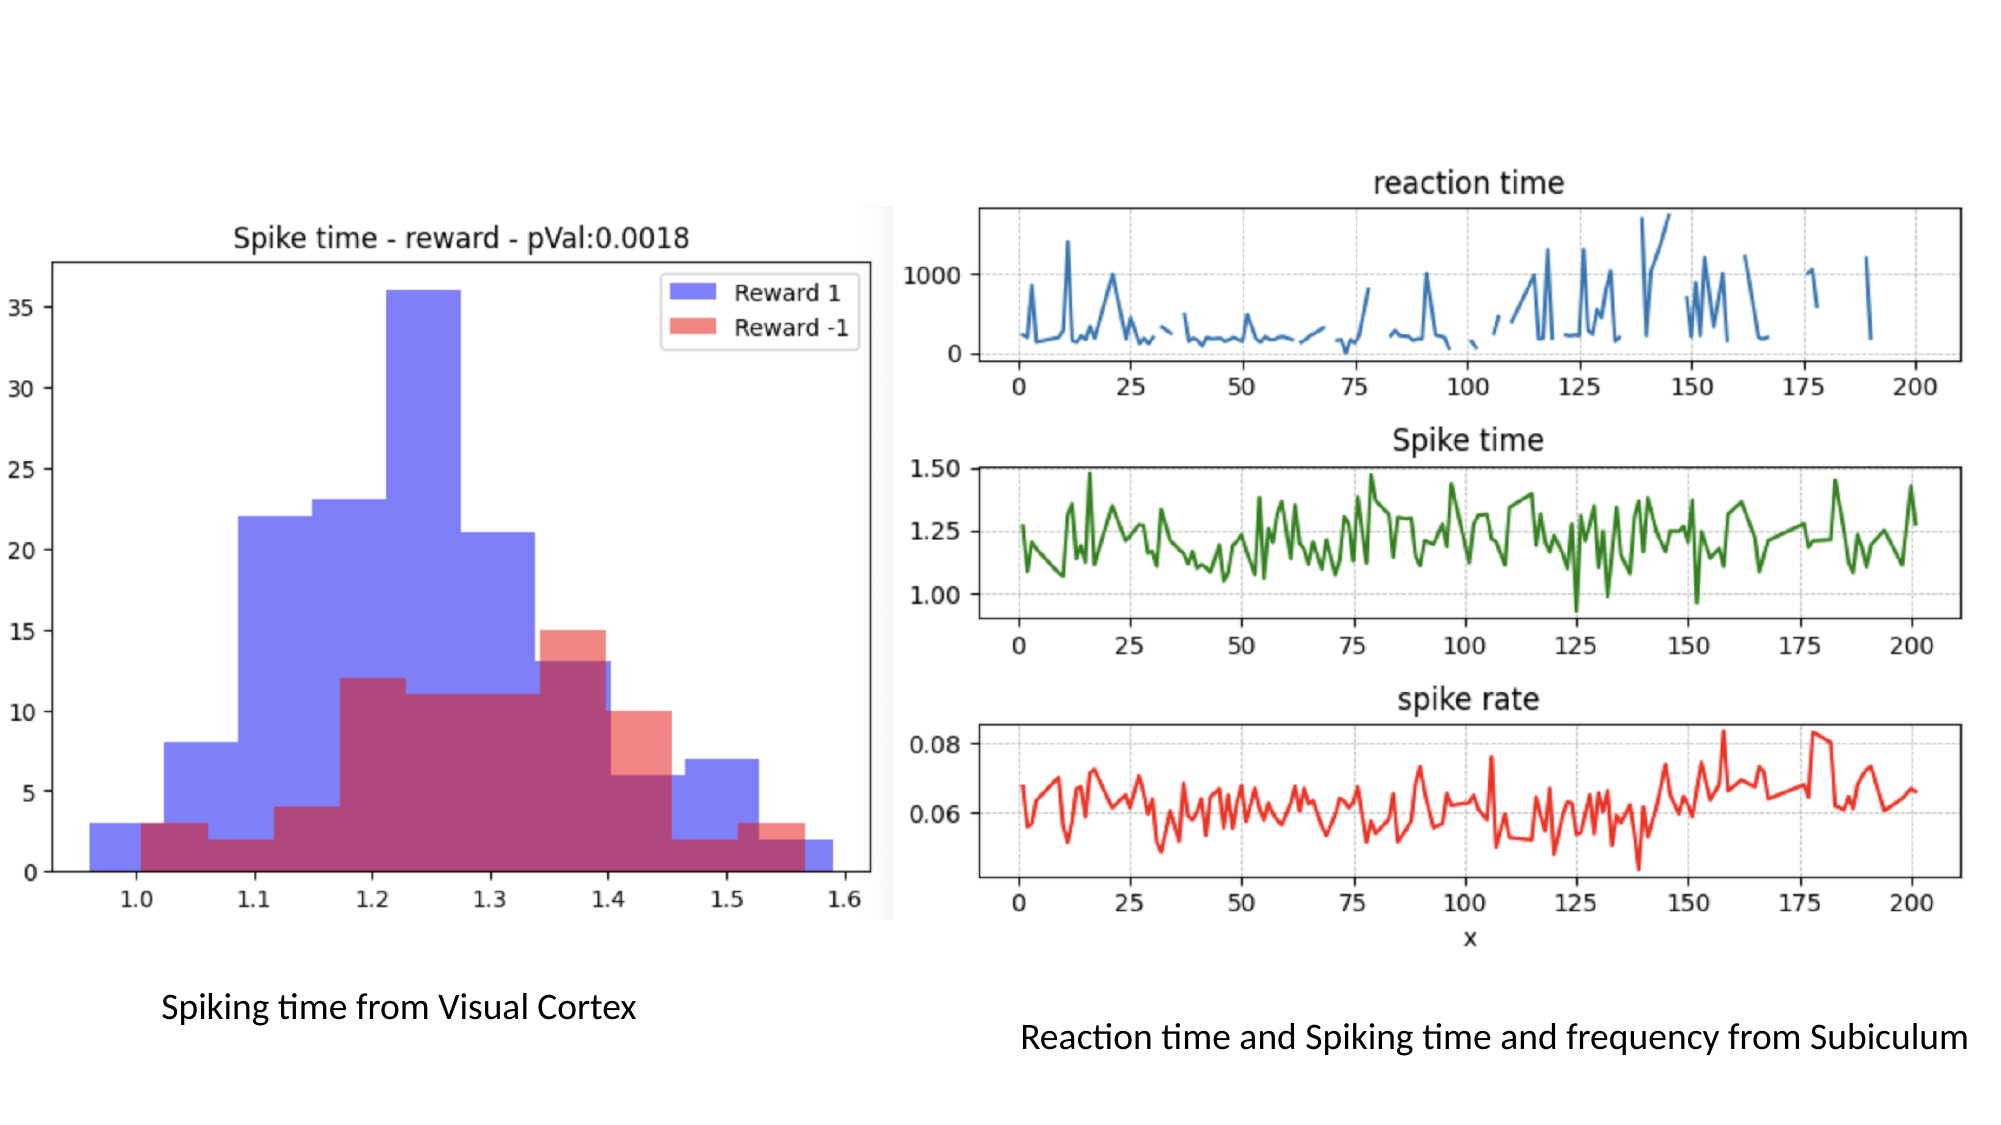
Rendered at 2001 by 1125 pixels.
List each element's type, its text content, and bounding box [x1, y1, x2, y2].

text_box Reaction time and Spiking time and frequency from Subiculum [1005, 1004, 1986, 1065]
text_box Spiking time from Visual Cortex [146, 974, 653, 1035]
picture [893, 161, 1998, 964]
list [0, 205, 893, 920]
